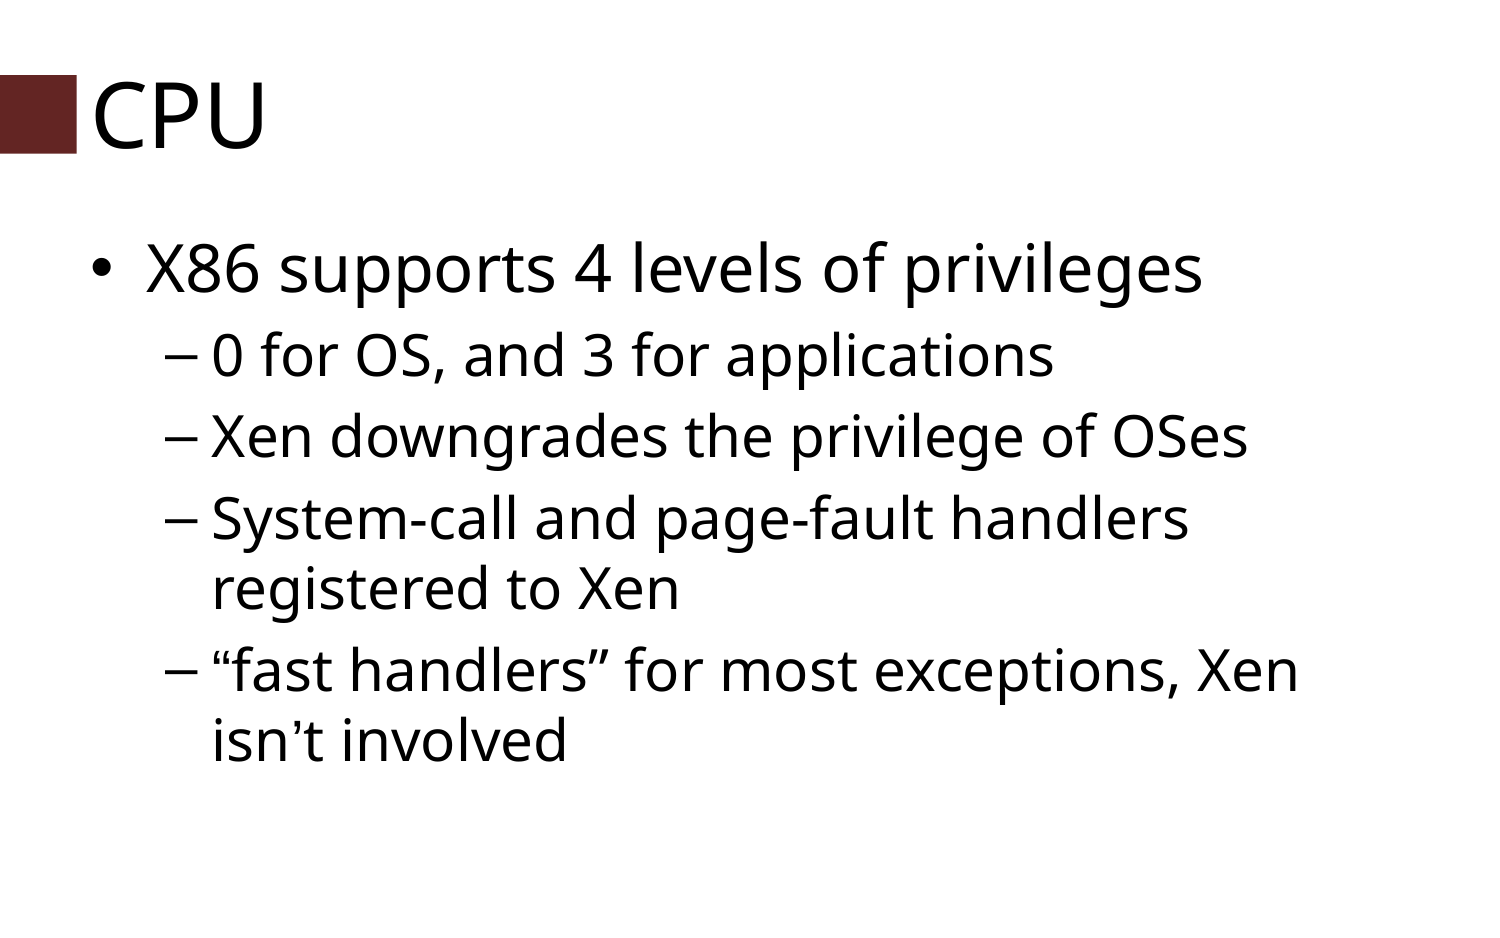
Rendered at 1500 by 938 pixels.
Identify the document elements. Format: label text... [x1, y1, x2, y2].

list X86 supports 4 levels of privileges 0 for OS, and 3 for applications Xen downgrades the privilege of OSes System-call and page-fault handlers registered to Xen “fast handlers” for most exceptions, Xen isn’t involved [75, 218, 1425, 838]
title CPU [75, 37, 1425, 186]
